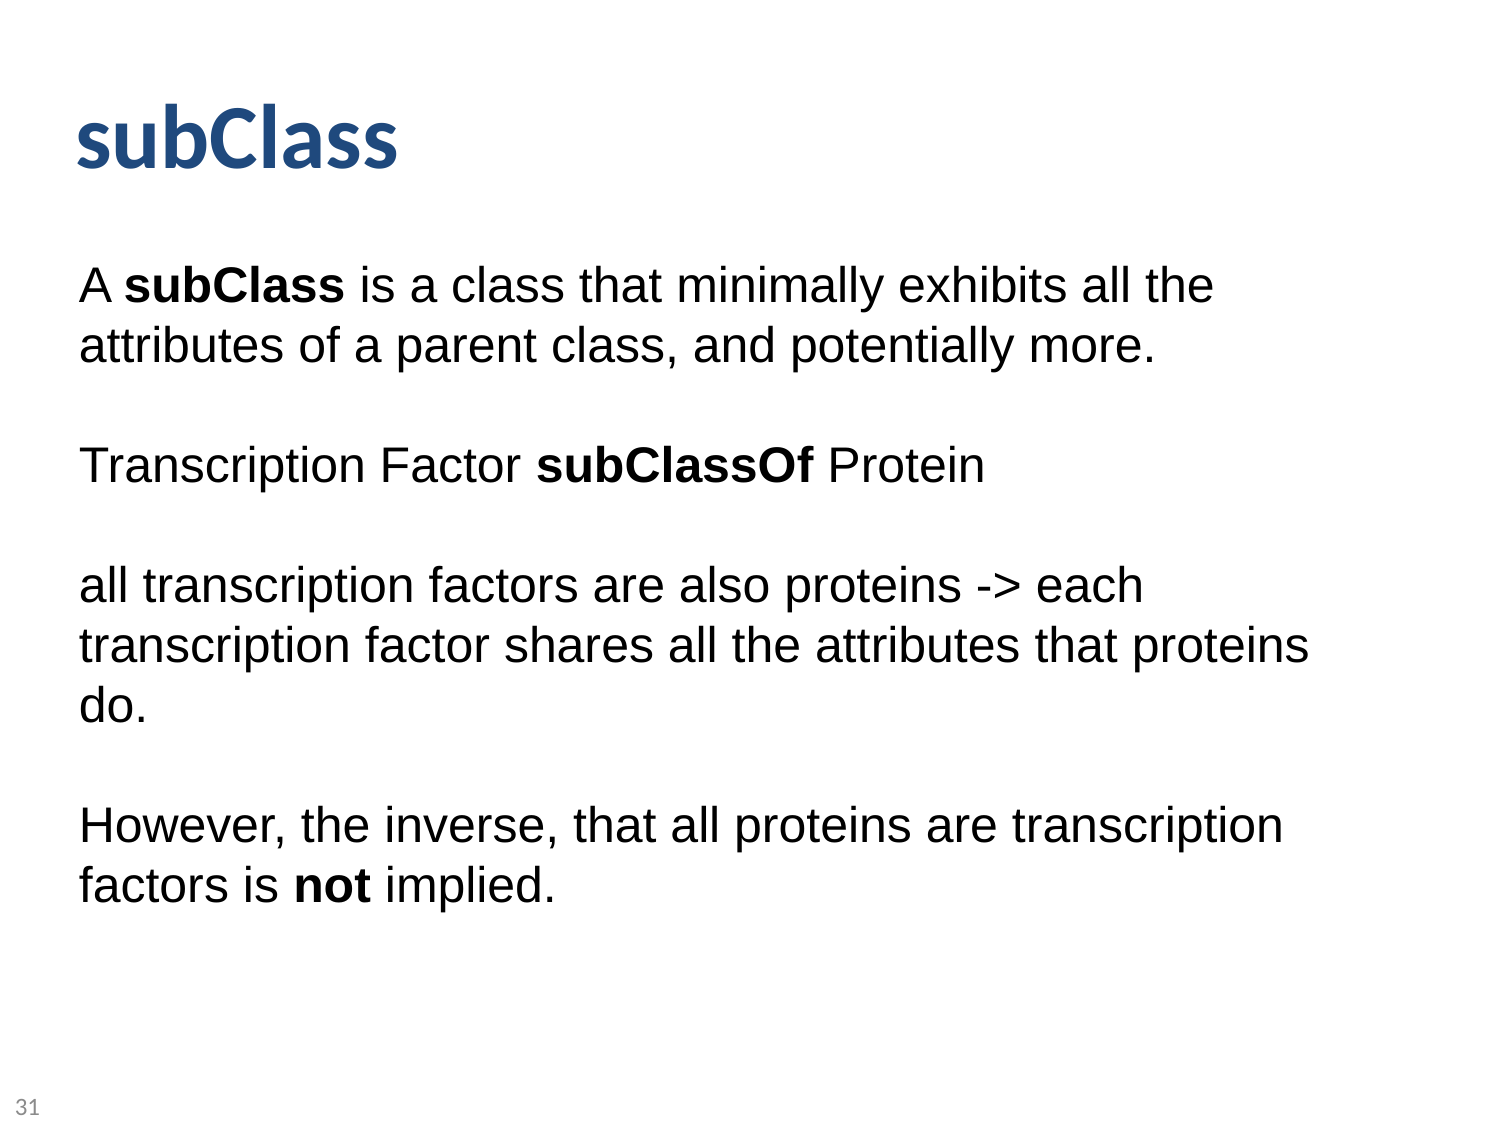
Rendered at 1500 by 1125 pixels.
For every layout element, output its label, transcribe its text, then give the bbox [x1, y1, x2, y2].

title subClass [75, 44, 1425, 233]
text_box [48, 232, 1355, 958]
text_box 31 [0, 1087, 350, 1124]
text_box A subClass is a class that minimally exhibits all the attributes of a parent class, and potentially more. Transcription Factor subClassOf Protein all transcription factors are also proteins -> each transcription factor shares all the attributes that proteins do. However, the inverse, that all proteins are transcription factors is not implied. [64, 245, 1406, 920]
